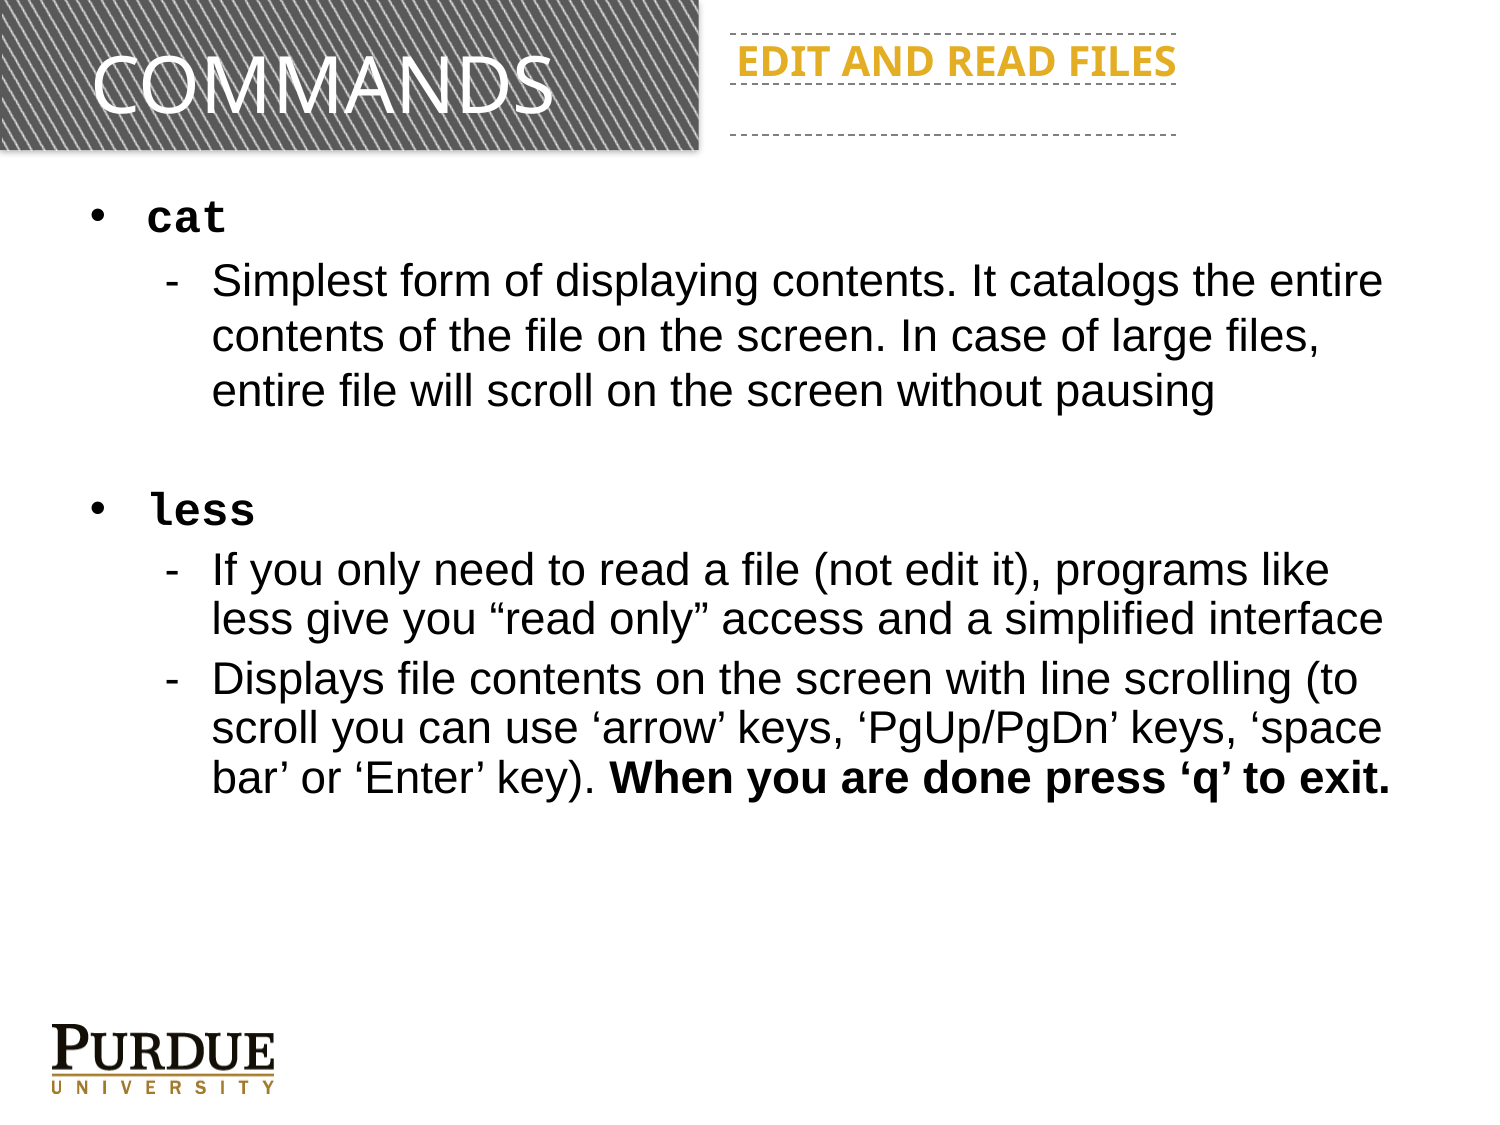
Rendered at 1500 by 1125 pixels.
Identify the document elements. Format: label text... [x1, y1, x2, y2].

text_box cat Simplest form of displaying contents. It catalogs the entire contents of the file on the screen. In case of large files, entire file will scroll on the screen without pausing less If you only need to read a file (not edit it), programs like less give you “read only” access and a simplified interface Displays file contents on the screen with line scrolling (to scroll you can use ‘arrow’ keys, ‘PgUp/PgDn’ keys, ‘space bar’ or ‘Enter’ key). When you are done press ‘q’ to exit. [74, 179, 1425, 1087]
title commands [75, 27, 699, 136]
list Edit and read files [721, 27, 1426, 145]
picture [52, 1024, 274, 1094]
